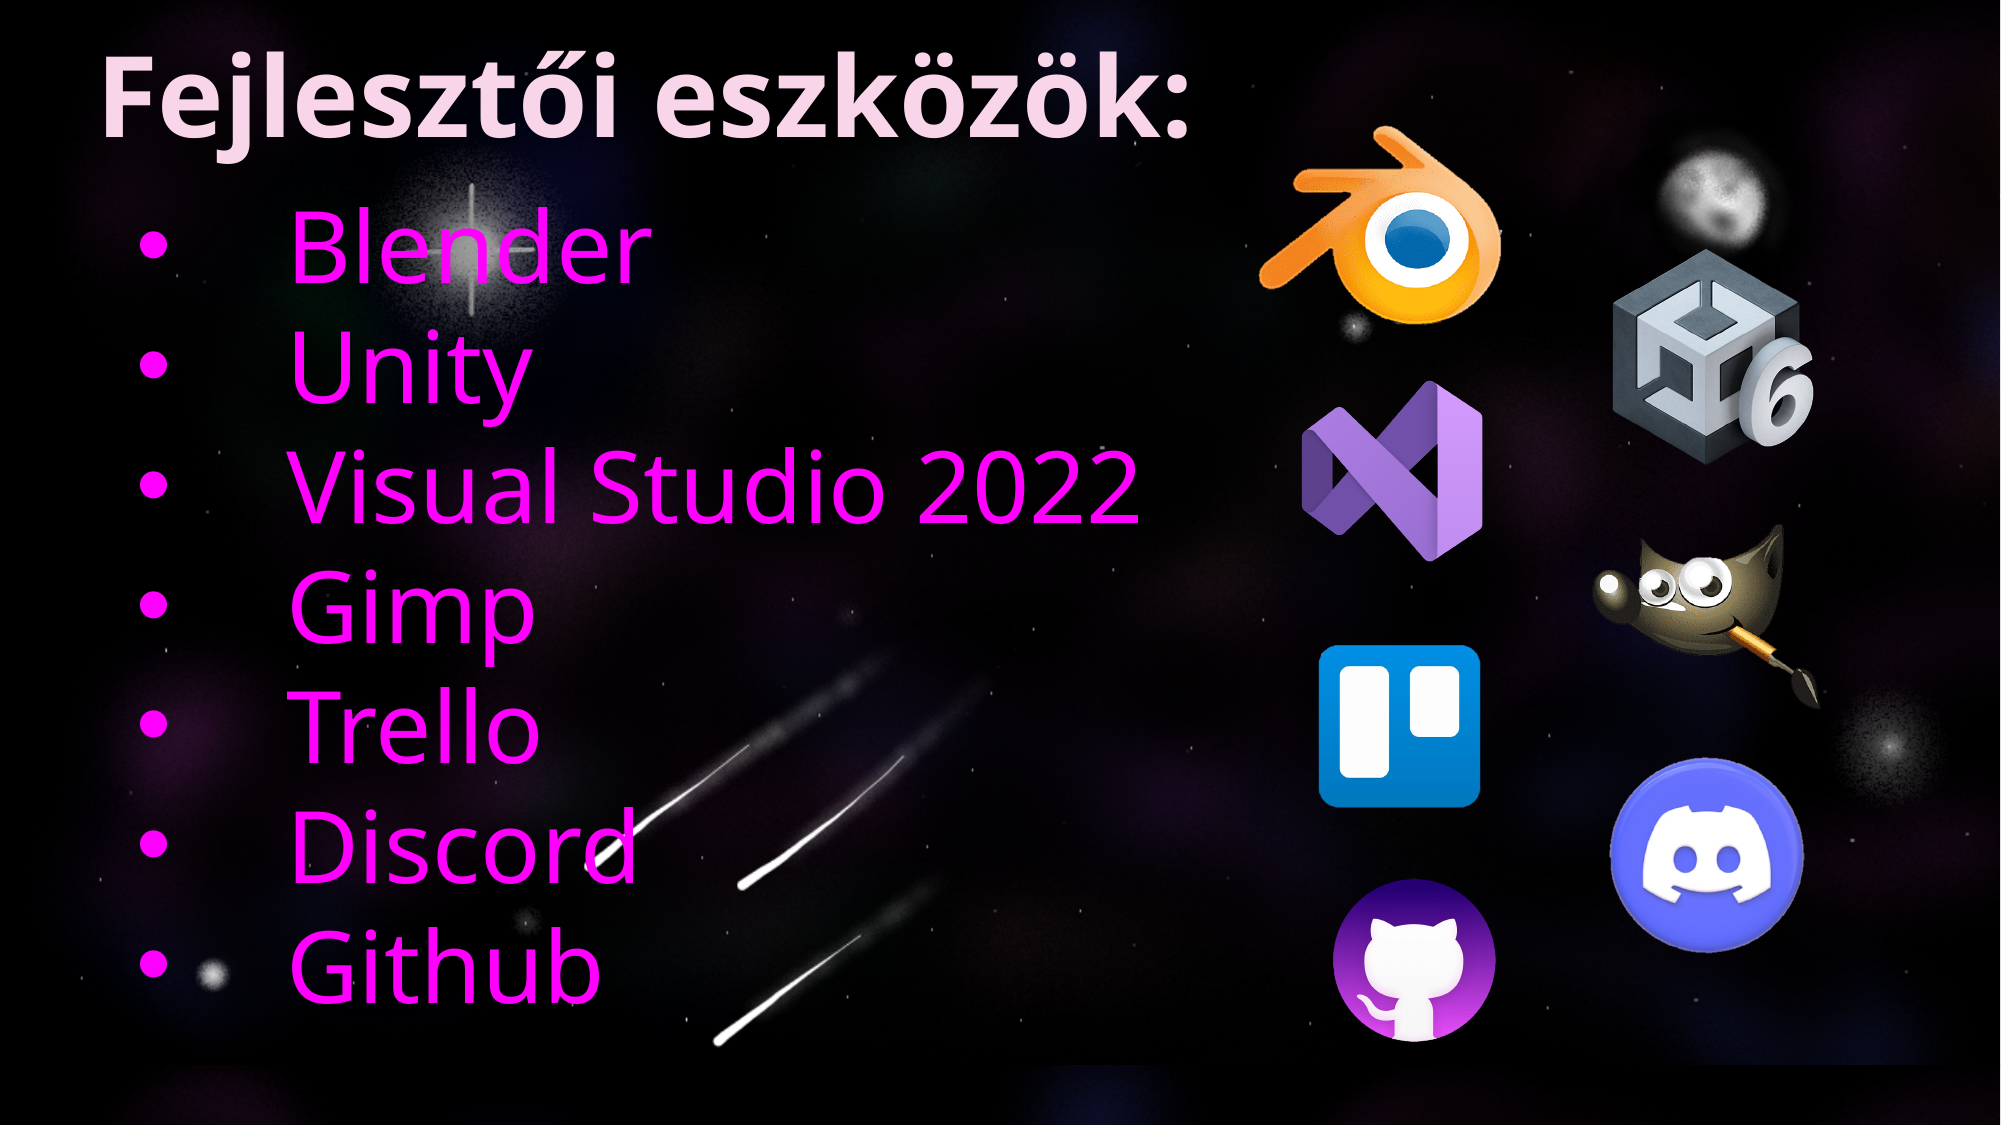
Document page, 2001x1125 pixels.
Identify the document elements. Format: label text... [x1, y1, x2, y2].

text_box Fejlesztői eszközök: [81, 17, 1210, 168]
text_box Blender Unity Visual Studio 2022 Gimp Trello Discord Github [121, 176, 1170, 1031]
picture [0, 0, 2001, 1125]
